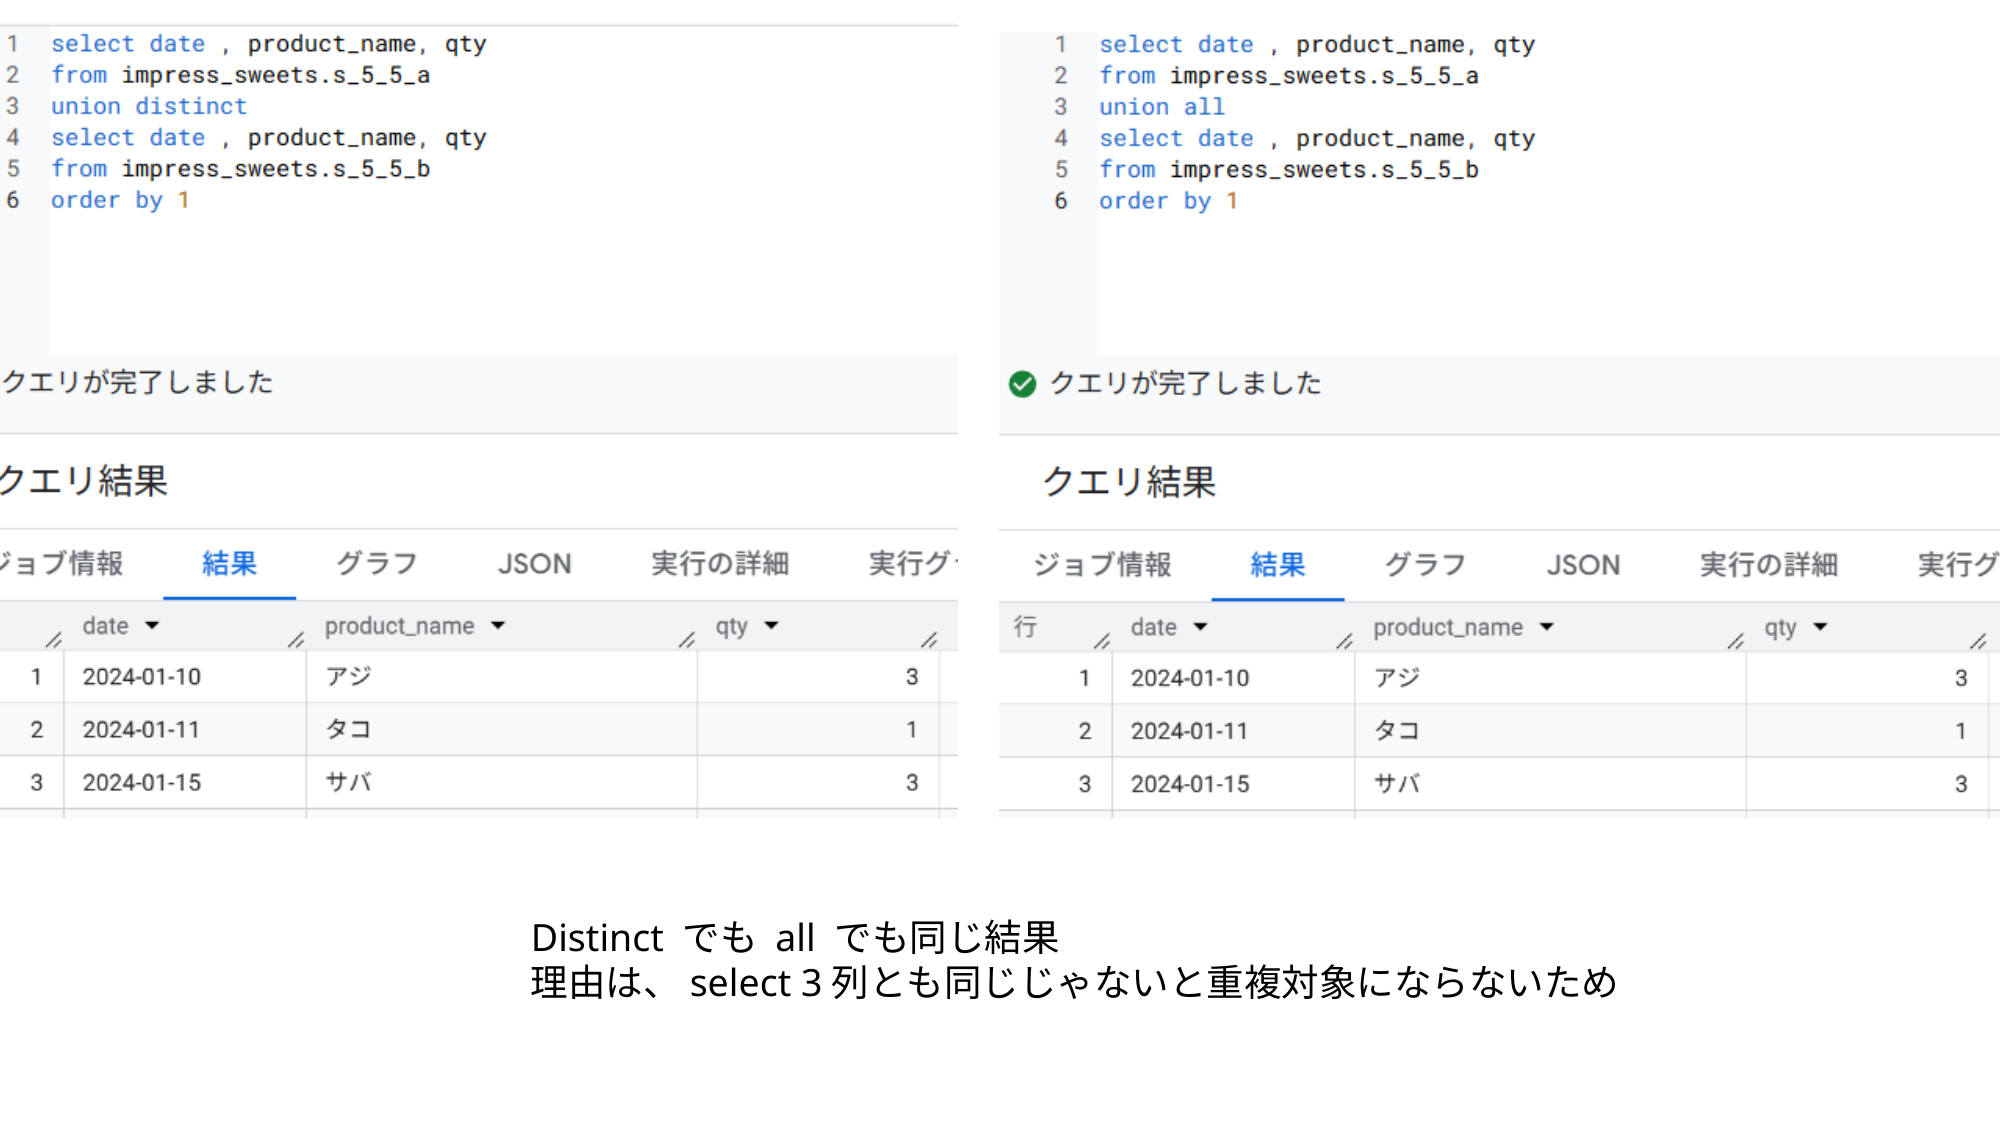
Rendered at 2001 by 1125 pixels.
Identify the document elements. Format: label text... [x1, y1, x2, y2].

picture [0, 21, 959, 820]
text_box Distinct でも all でも同じ結果 理由は、select 3列とも同じじゃないと重複対象にならないため [516, 906, 1678, 1012]
picture [999, 32, 2000, 820]
